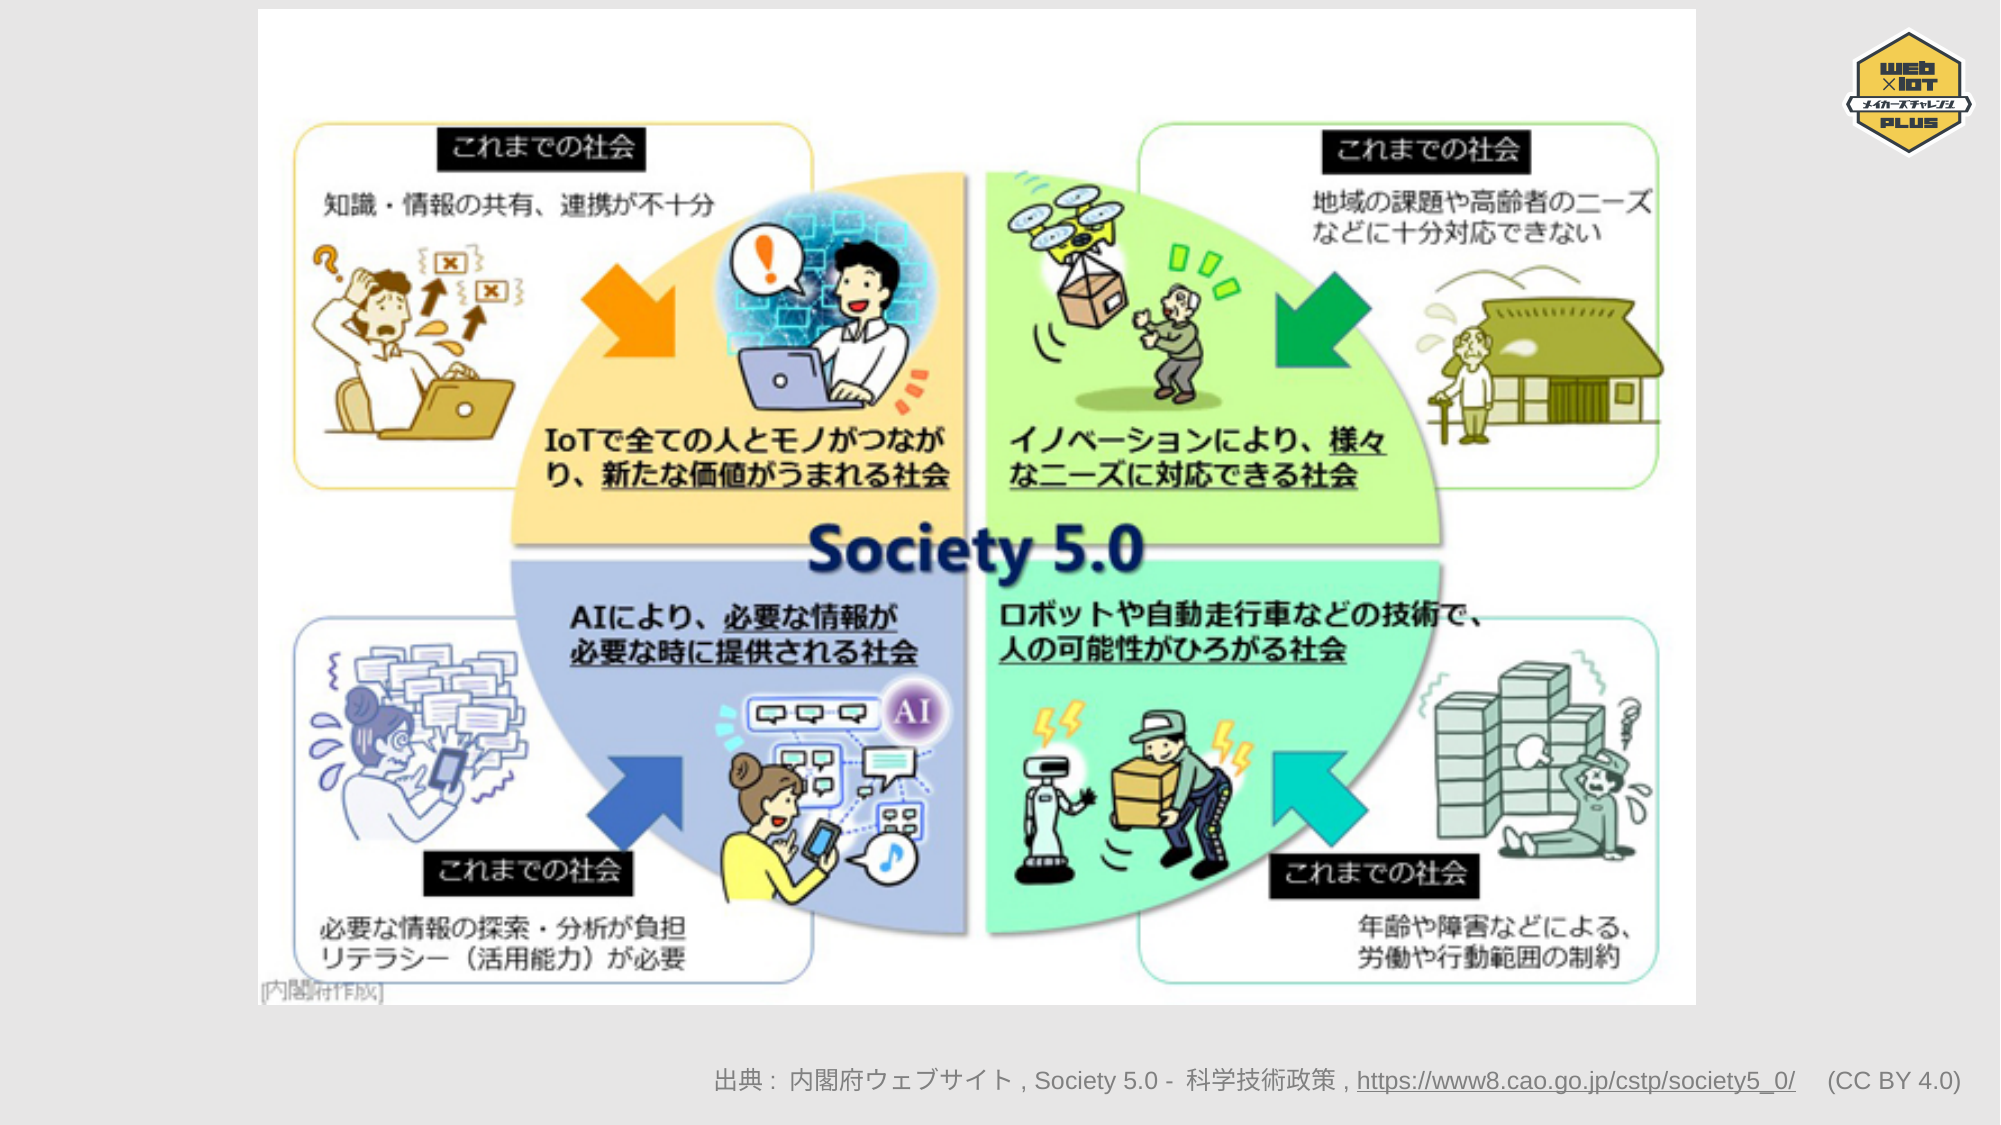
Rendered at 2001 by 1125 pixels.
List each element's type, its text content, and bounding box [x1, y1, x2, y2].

picture [1842, 27, 1976, 158]
text_box 出典: 内閣府ウェブサイト, Society 5.0 - 科学技術政策, https://www8.cao.go.jp/cstp/society5_0/ (CC BY 4.0) [386, 1056, 1977, 1102]
picture [258, 9, 1696, 1005]
